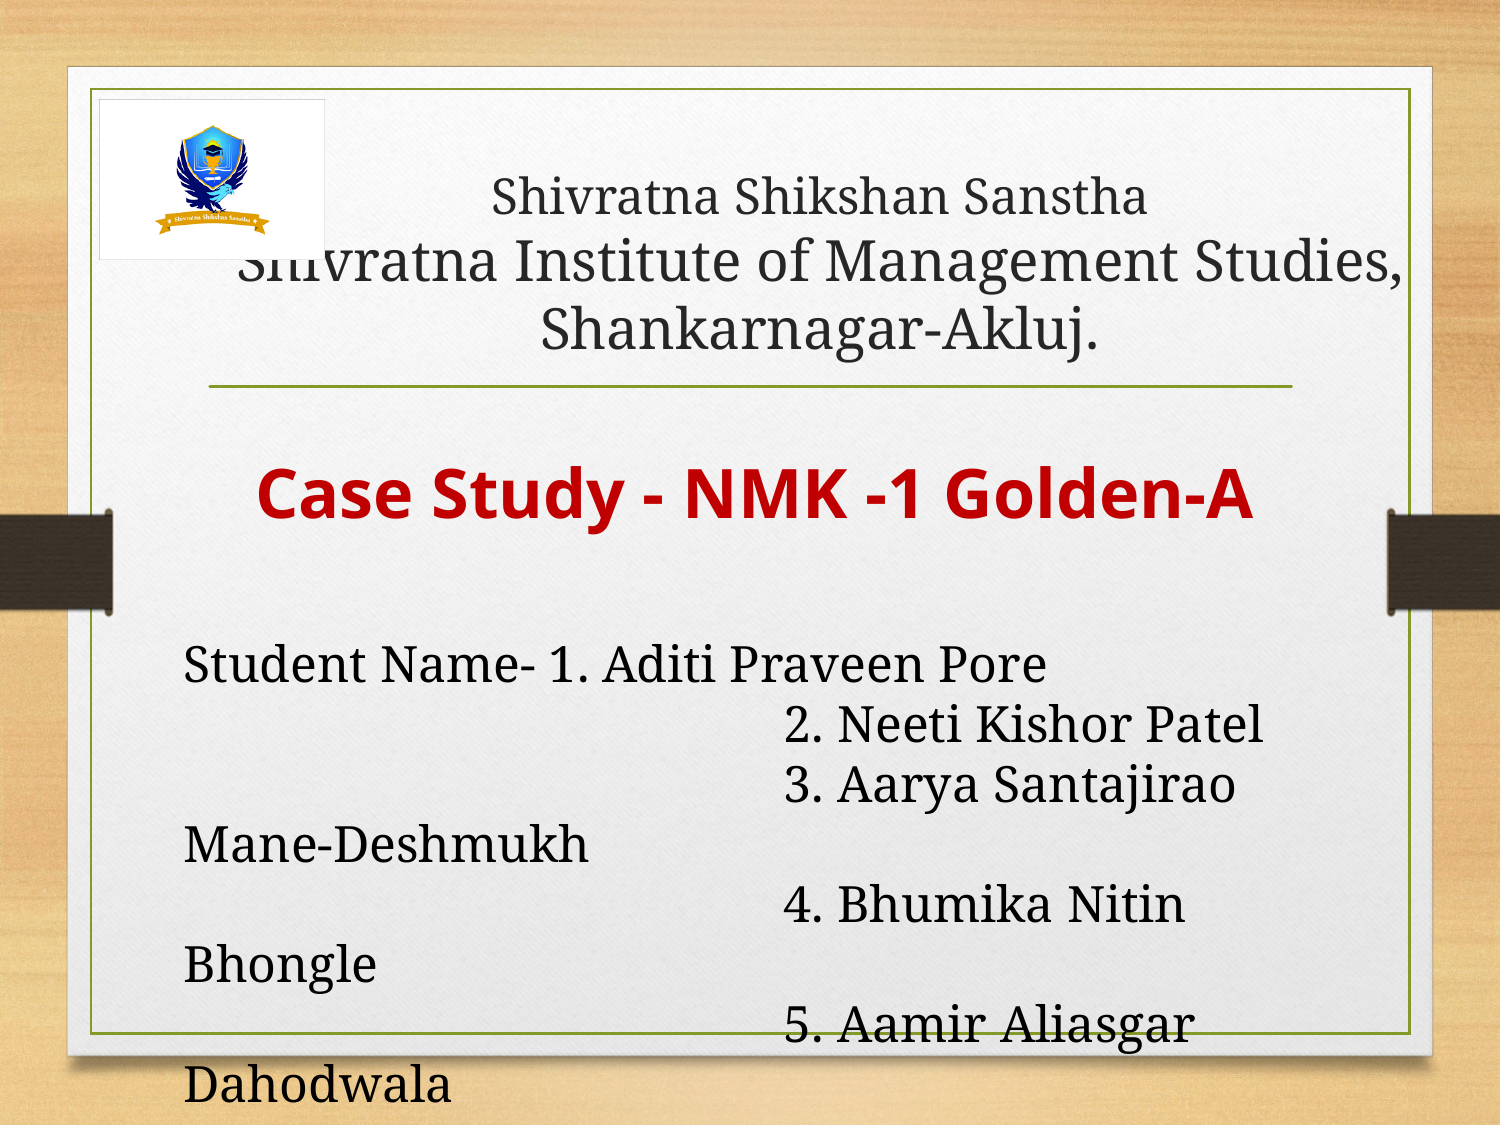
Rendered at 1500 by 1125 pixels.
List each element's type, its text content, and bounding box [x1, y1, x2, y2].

text_box Student Name- 1. Aditi Praveen Pore 2. Neeti Kishor Patel 3. Aarya Santajirao Mane-Deshmukh 4. Bhumika Nitin Bhongle 5. Aamir Aliasgar Dahodwala [168, 624, 1332, 1120]
picture [0, 0, 1500, 1125]
text_box Case Study - NMK -1 Golden-A [234, 433, 1275, 550]
title Shivratna Shikshan Sanstha Shivratna Institute of Management Studies, Shankarnagar-Akluj. [157, 155, 1483, 370]
